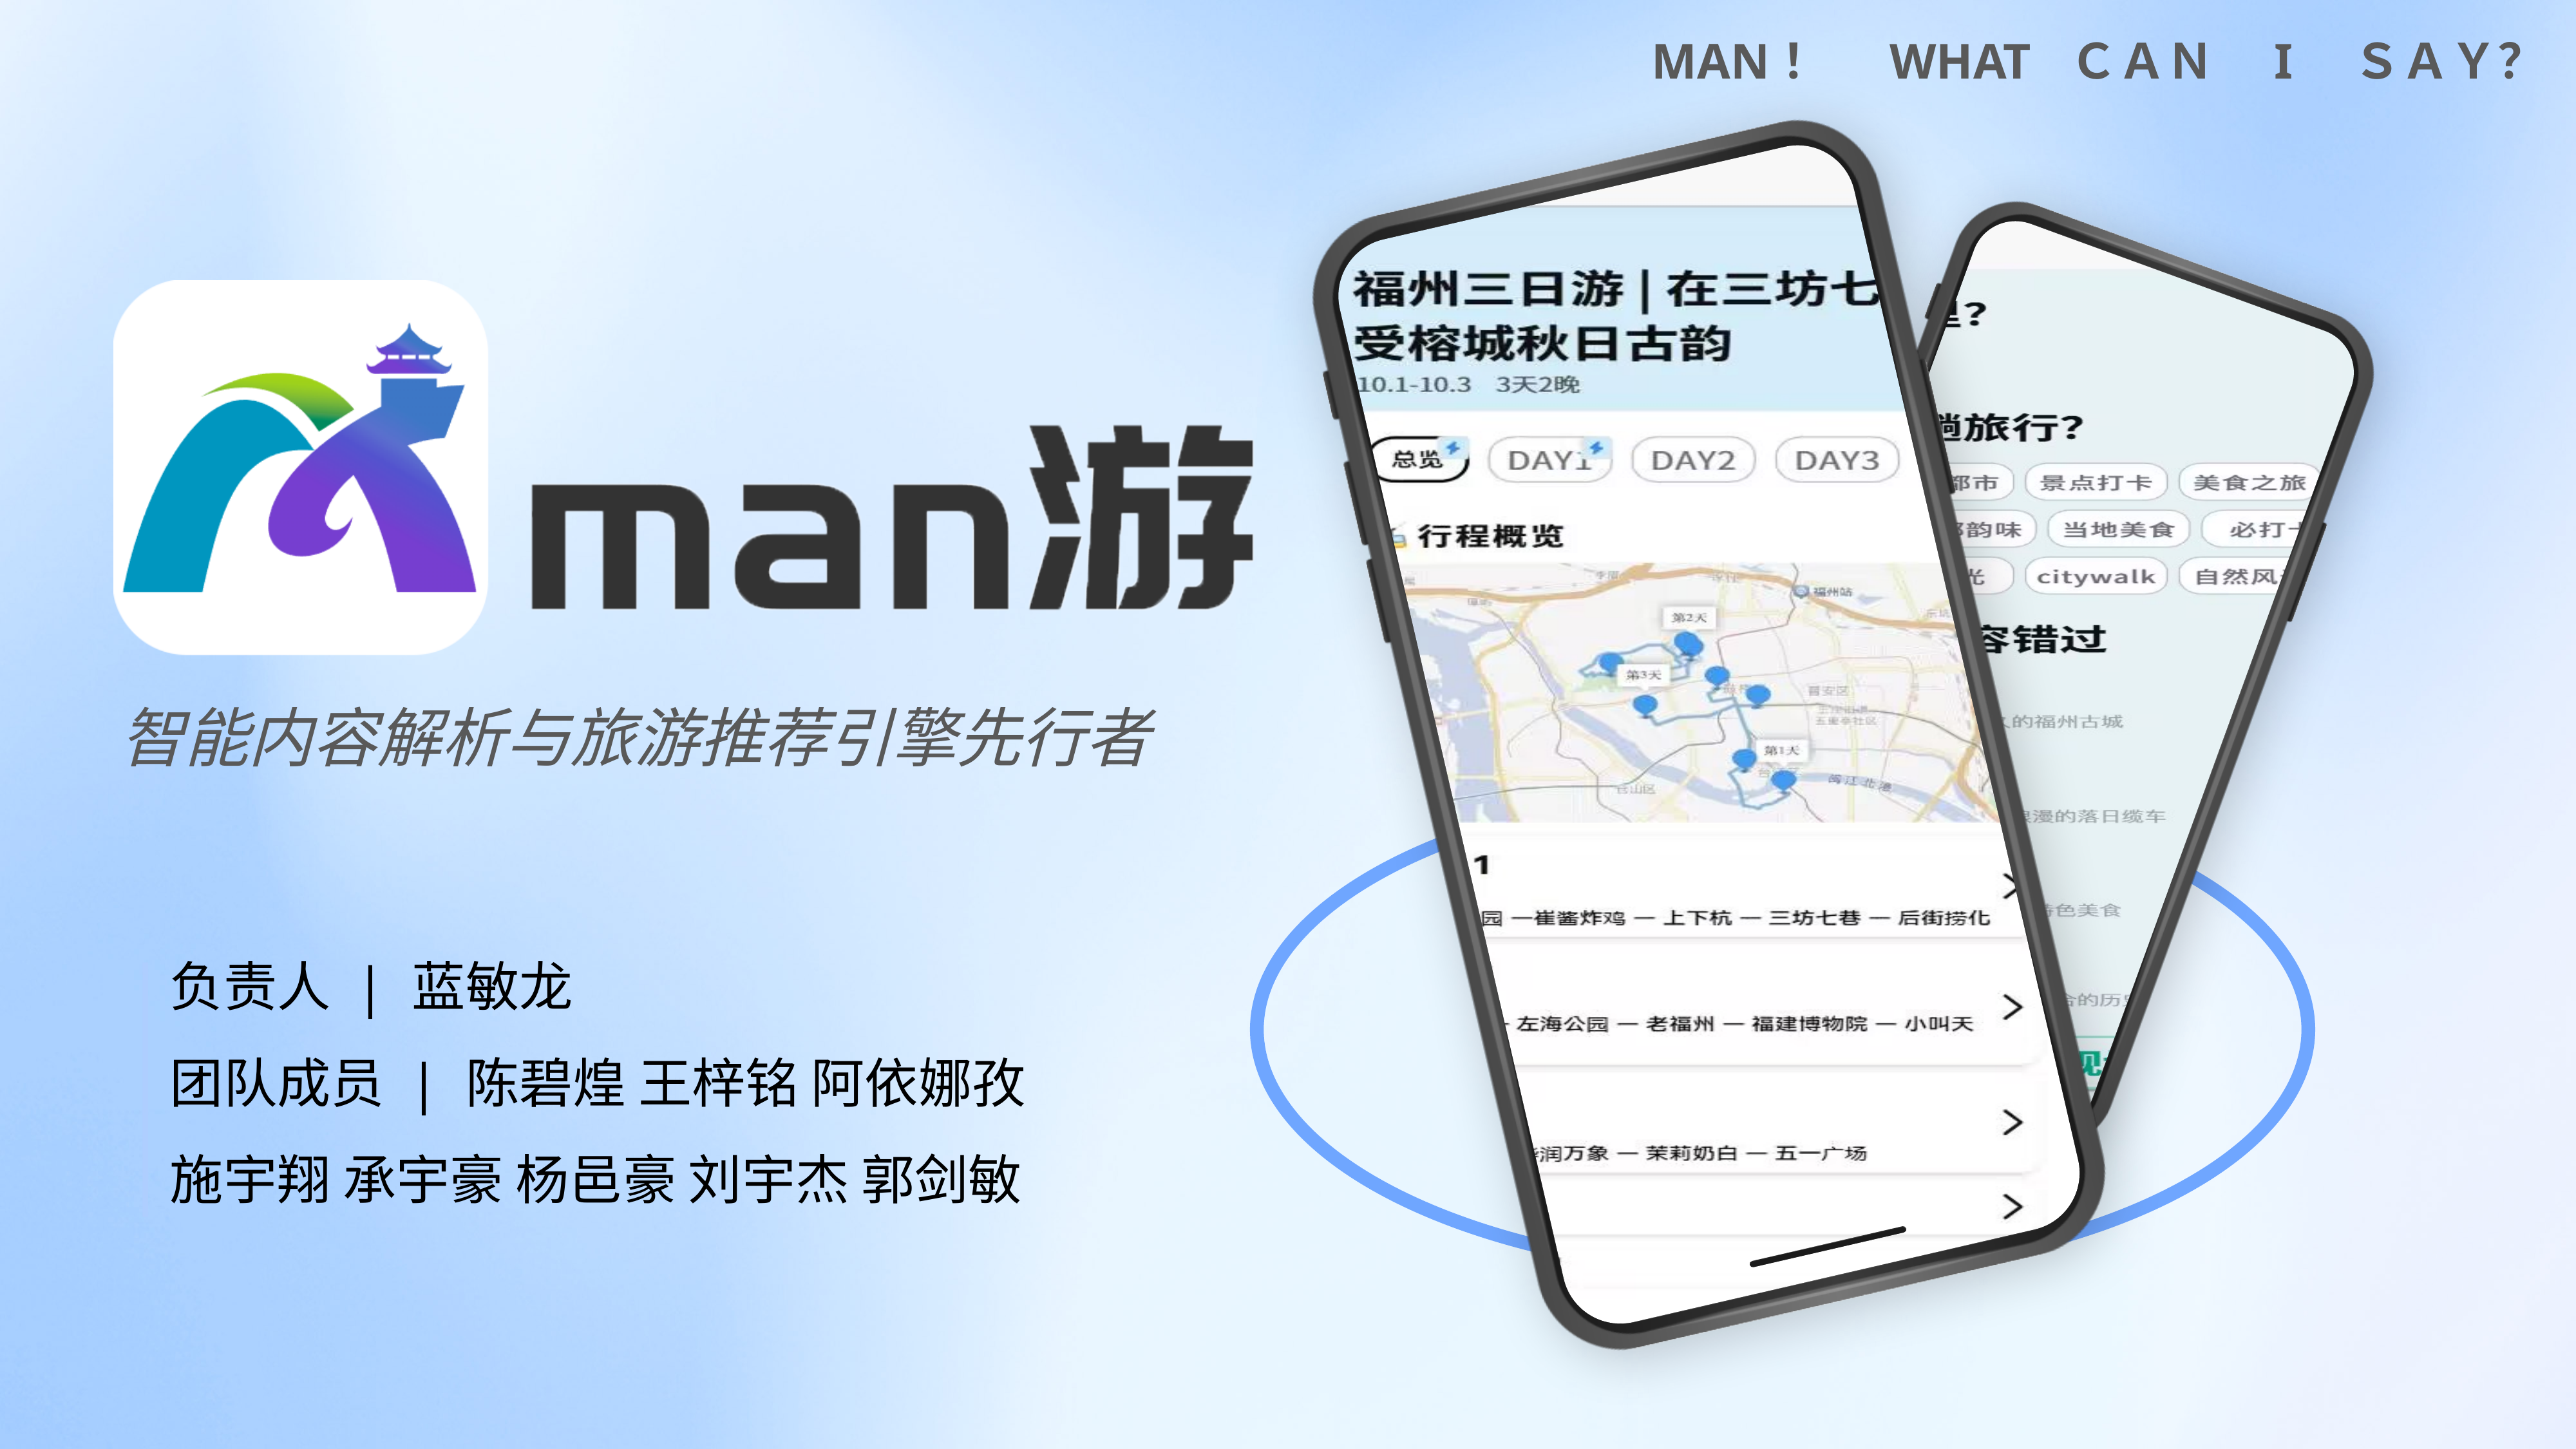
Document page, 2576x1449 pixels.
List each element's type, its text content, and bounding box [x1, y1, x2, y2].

text_box 负责人 | 蓝敏龙 团队成员 | 陈碧煌 王梓铭 阿依娜孜 施宇翔 承宇豪 杨邑豪 刘宇杰 郭剑敏 [160, 915, 1143, 1215]
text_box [1412, 153, 2005, 1316]
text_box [2008, 232, 2258, 1116]
text_box 智能内容解析与旅游推荐引擎先行者 [110, 692, 1198, 779]
text_box MAN！ WHAT ＣＡＮ I ＳＡＹ？ [1642, 25, 2576, 93]
picture [0, 0, 2576, 1449]
text_box [2008, 925, 2311, 1253]
text_box [1256, 856, 1409, 1203]
